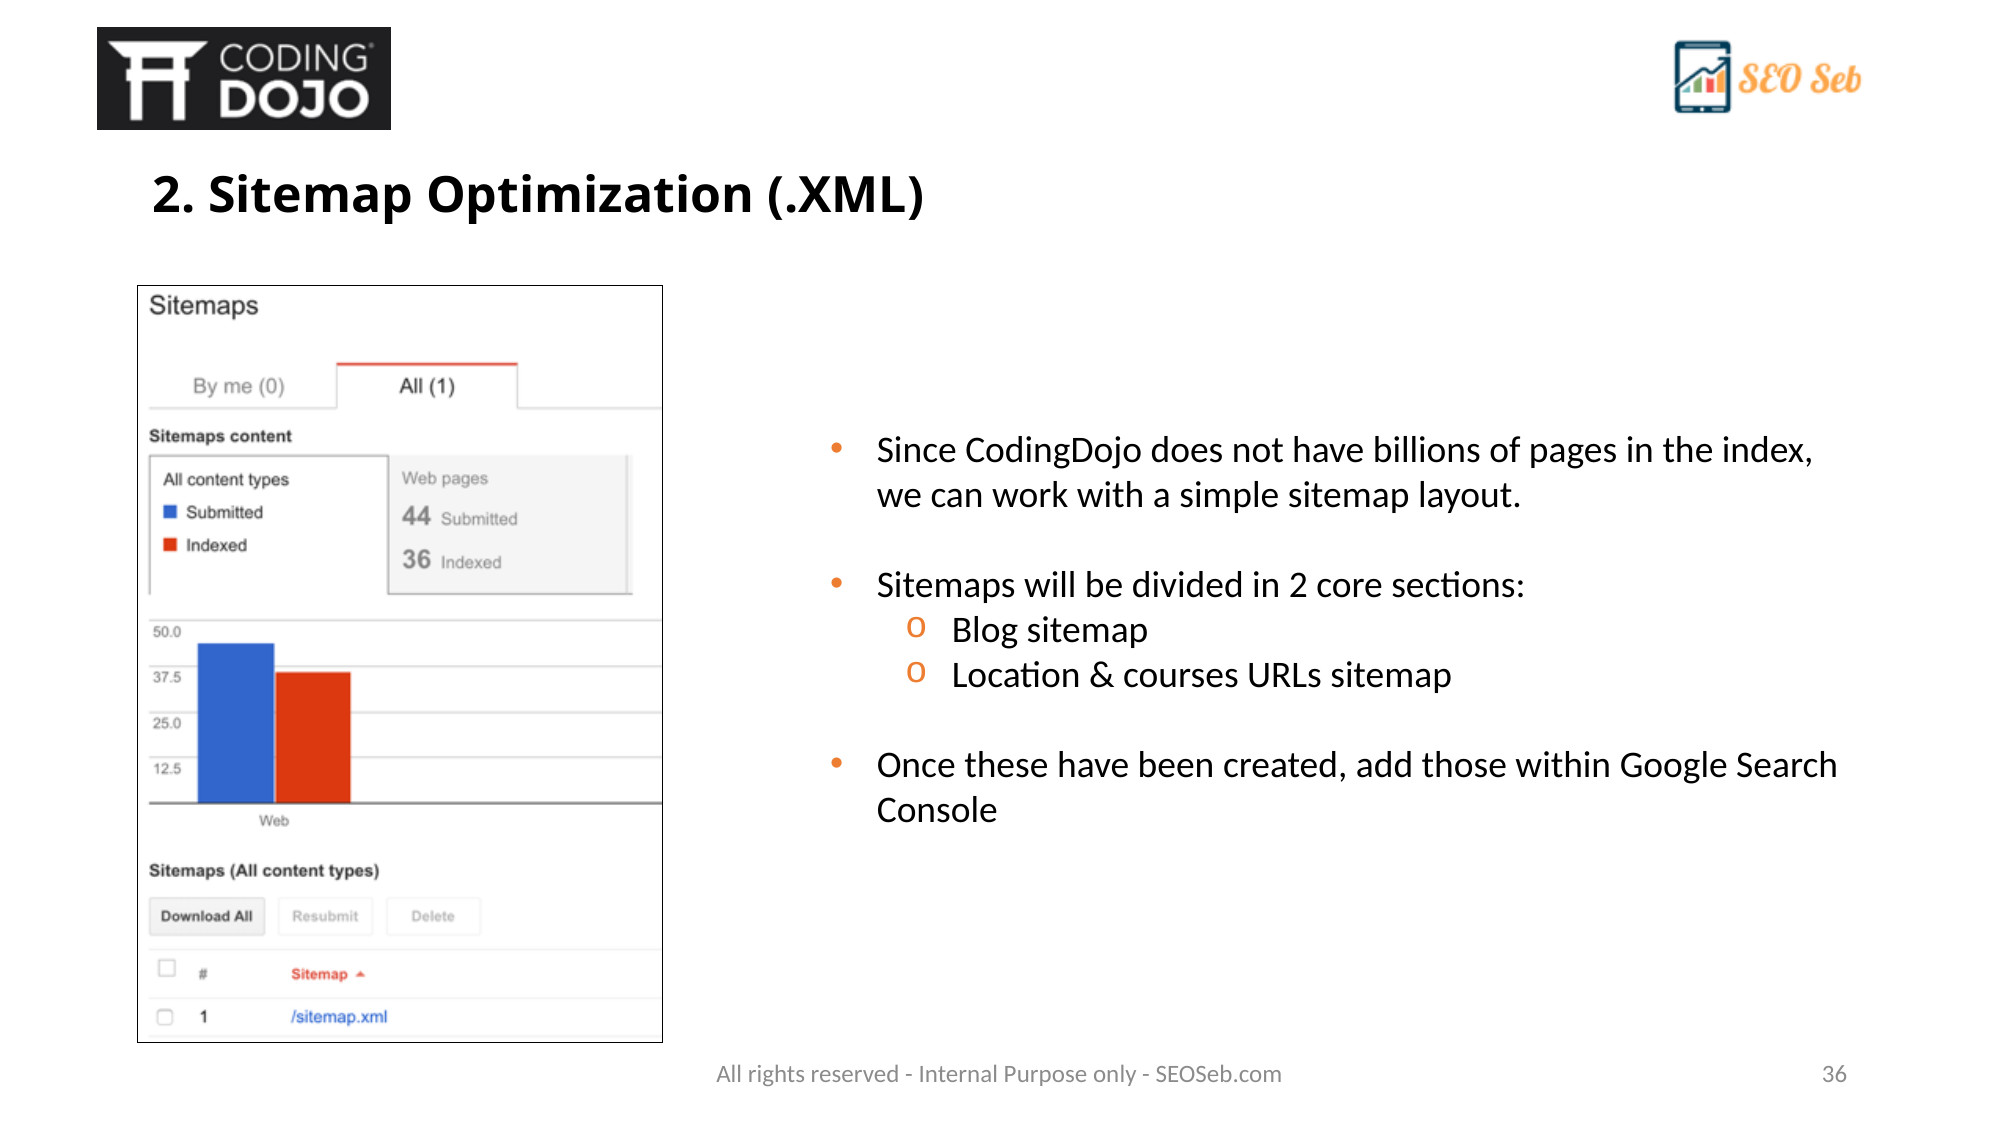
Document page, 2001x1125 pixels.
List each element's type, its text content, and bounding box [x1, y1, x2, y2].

slide_number 36 [1412, 1042, 1863, 1103]
picture [1657, 27, 1881, 130]
picture [137, 285, 663, 1043]
text_box Since CodingDojo does not have billions of pages in the index, we can work with a simple sitemap layout. Sitemaps will be divided in 2 core sections: Blog sitemap Location & courses URLs sitemap Once these have been created, add those within Google Search Console [815, 417, 1860, 838]
title 2. Sitemap Optimization (.XML) [137, 151, 1863, 240]
picture [97, 27, 391, 130]
footer All rights reserved - Internal Purpose only - SEOSeb.com [662, 1042, 1338, 1103]
